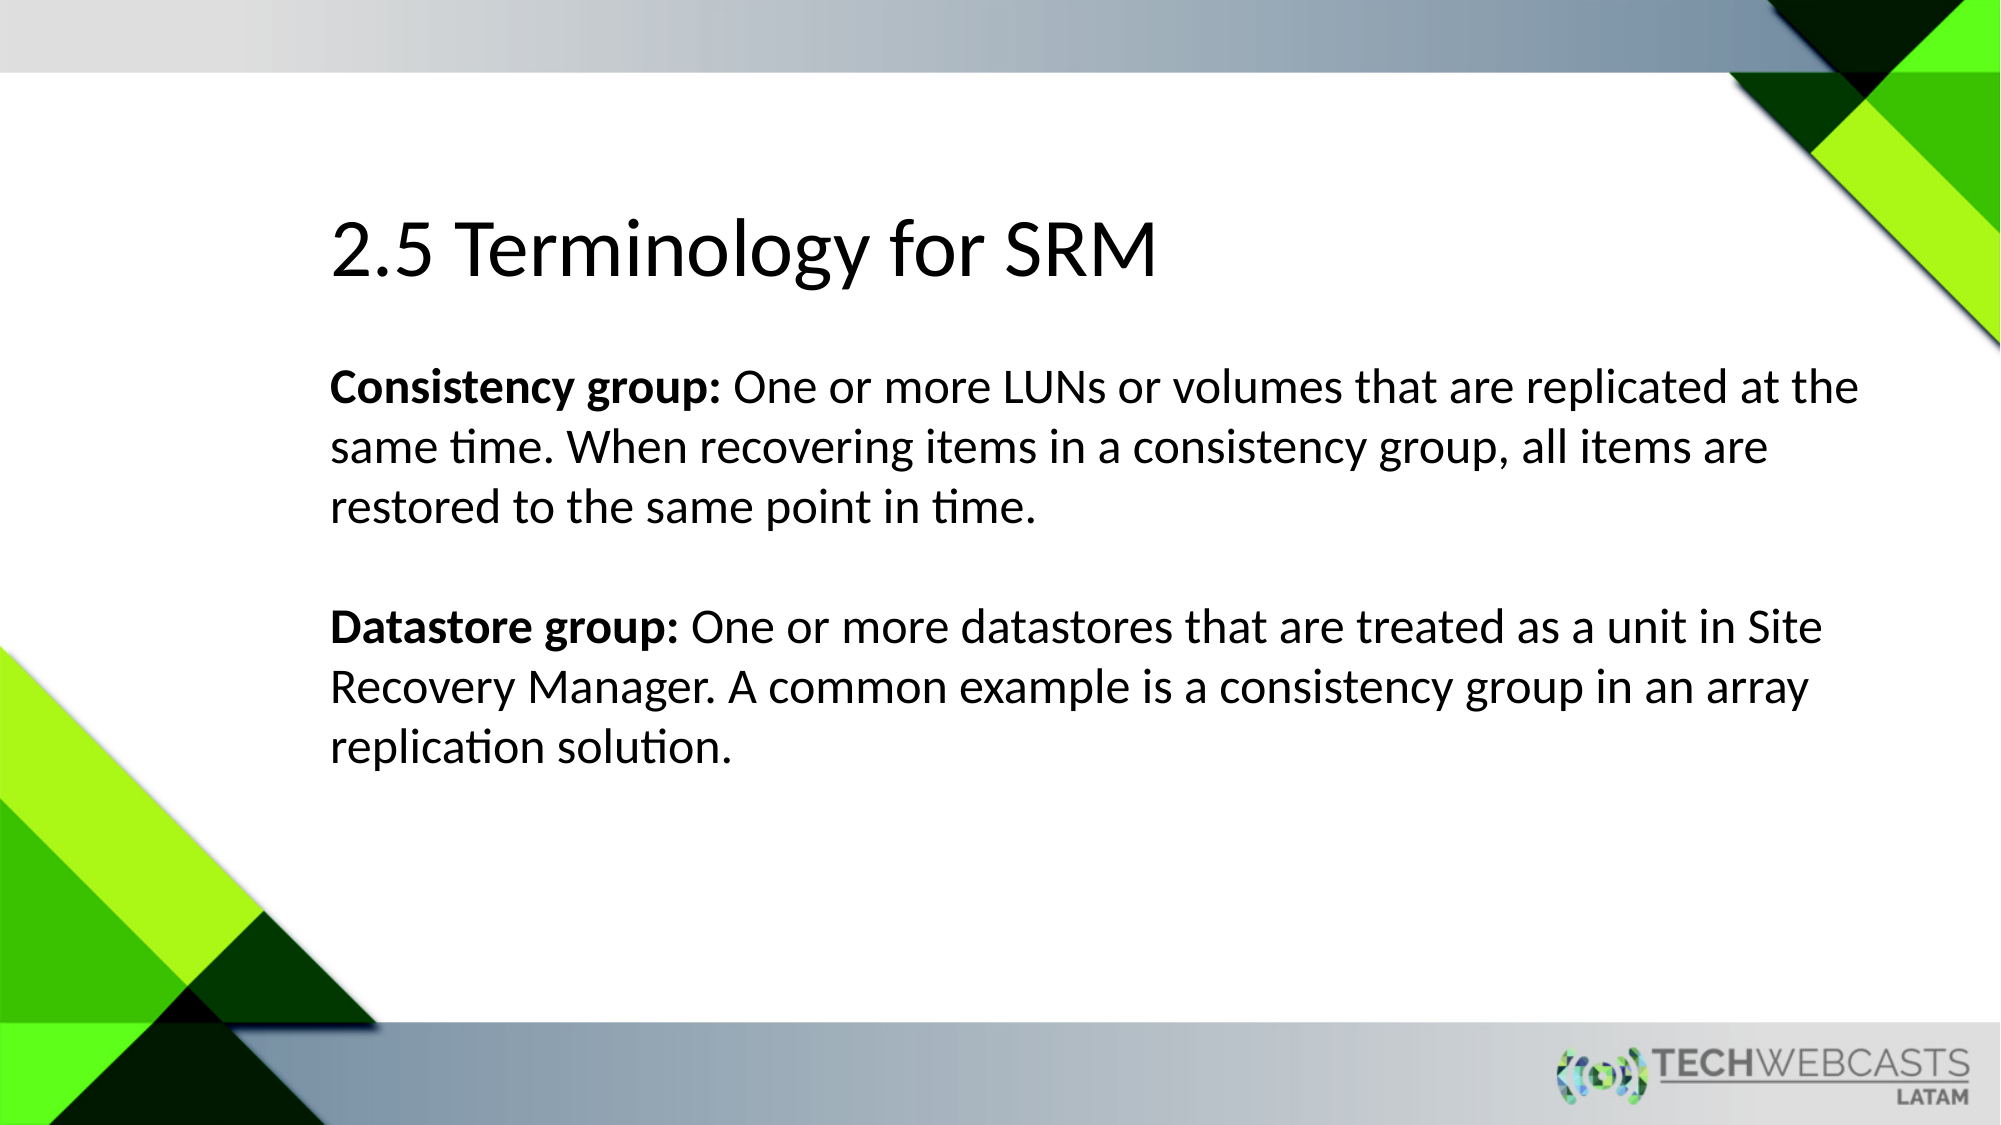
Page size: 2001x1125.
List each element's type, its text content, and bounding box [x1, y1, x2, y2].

text_box 2.5 Terminology for SRM Consistency group: One or more LUNs or volumes that are replicated at the same time. When recovering items in a consistency group, all items are restored to the same point in time. Datastore group: One or more datastores that are treated as a unit in Site Recovery Manager. A common example is a consistency group in an array replication solution. [315, 186, 1908, 781]
picture [0, 0, 2001, 1125]
